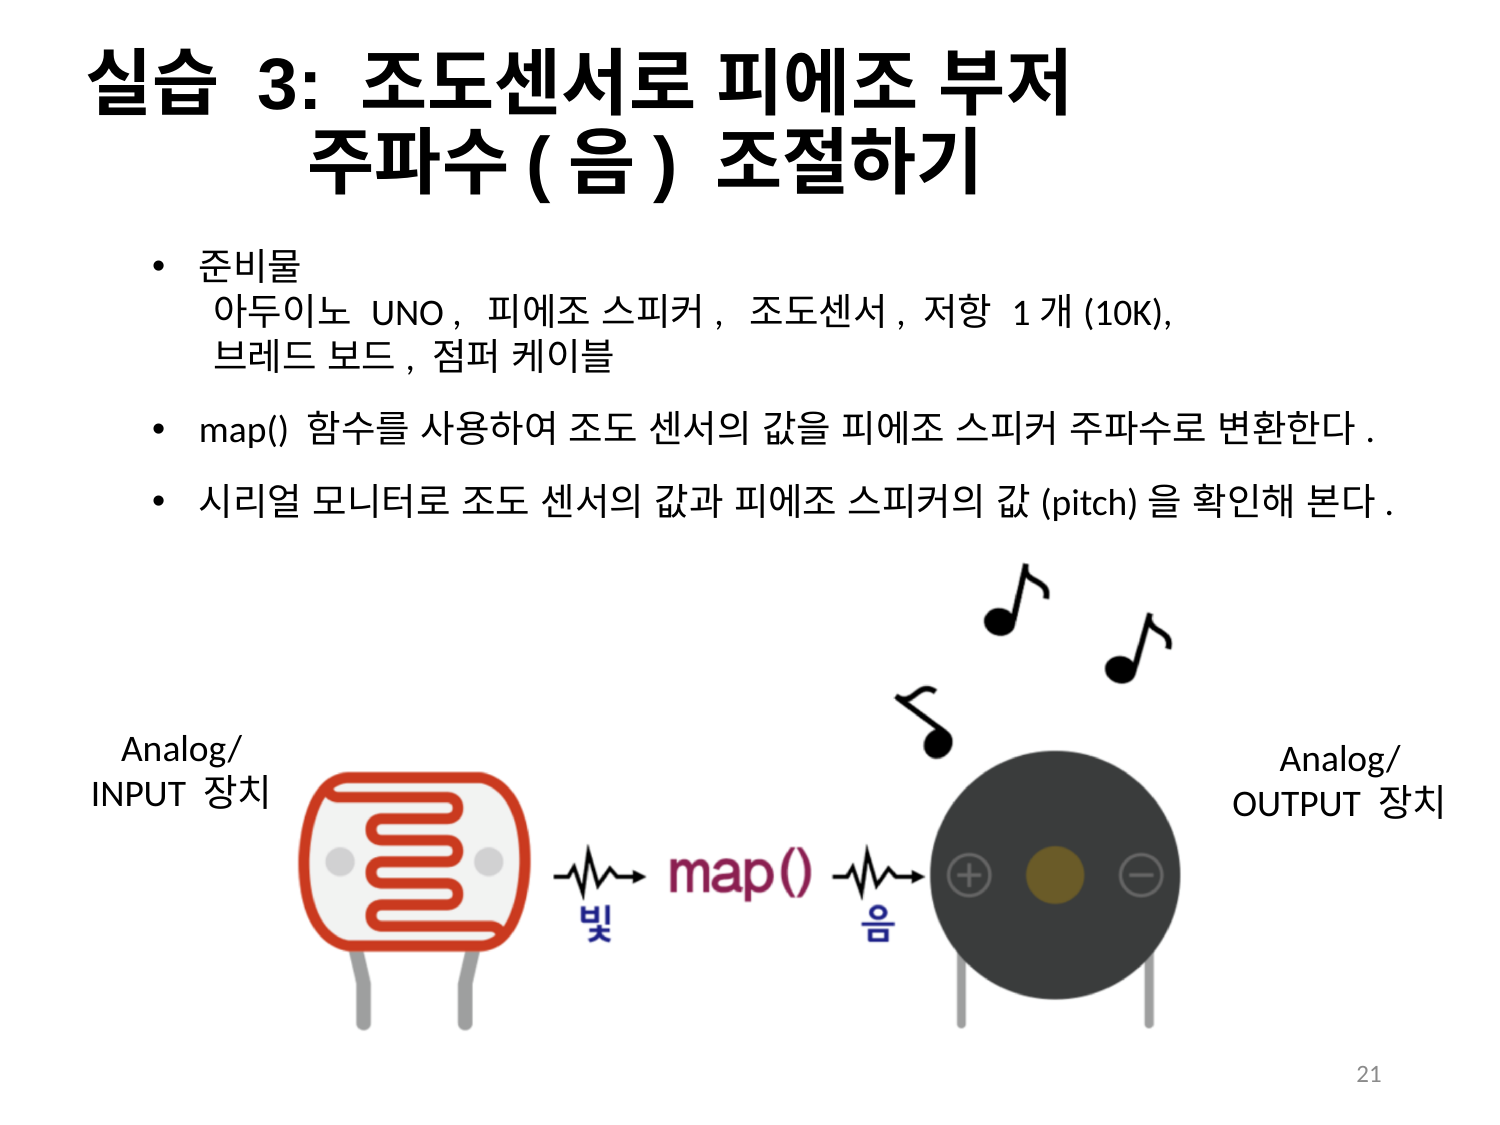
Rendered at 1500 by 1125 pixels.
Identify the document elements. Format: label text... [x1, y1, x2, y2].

text_box 준비물 아두이노 UNO , 피에조 스피커, 조도센서, 저항 1개(10K), 브레드 보드, 점퍼 케이블 map() 함수를 사용하여 조도 센서의 값을 피에조 스피커 주파수로 변환한다. 시리얼 모니터로 조도 센서의 값과 피에조 스피커의 값(pitch)을 확인해 본다. [137, 235, 1410, 576]
text_box Analog/ OUTPUT 장치 [1229, 726, 1466, 831]
text_box Analog/ INPUT 장치 [56, 716, 253, 822]
text_box 실습 3: 조도센서로 피에조 부저 주파수(음) 조절하기 [70, 39, 1362, 217]
slide_number 21 [1059, 1042, 1397, 1103]
picture [253, 541, 1229, 1083]
